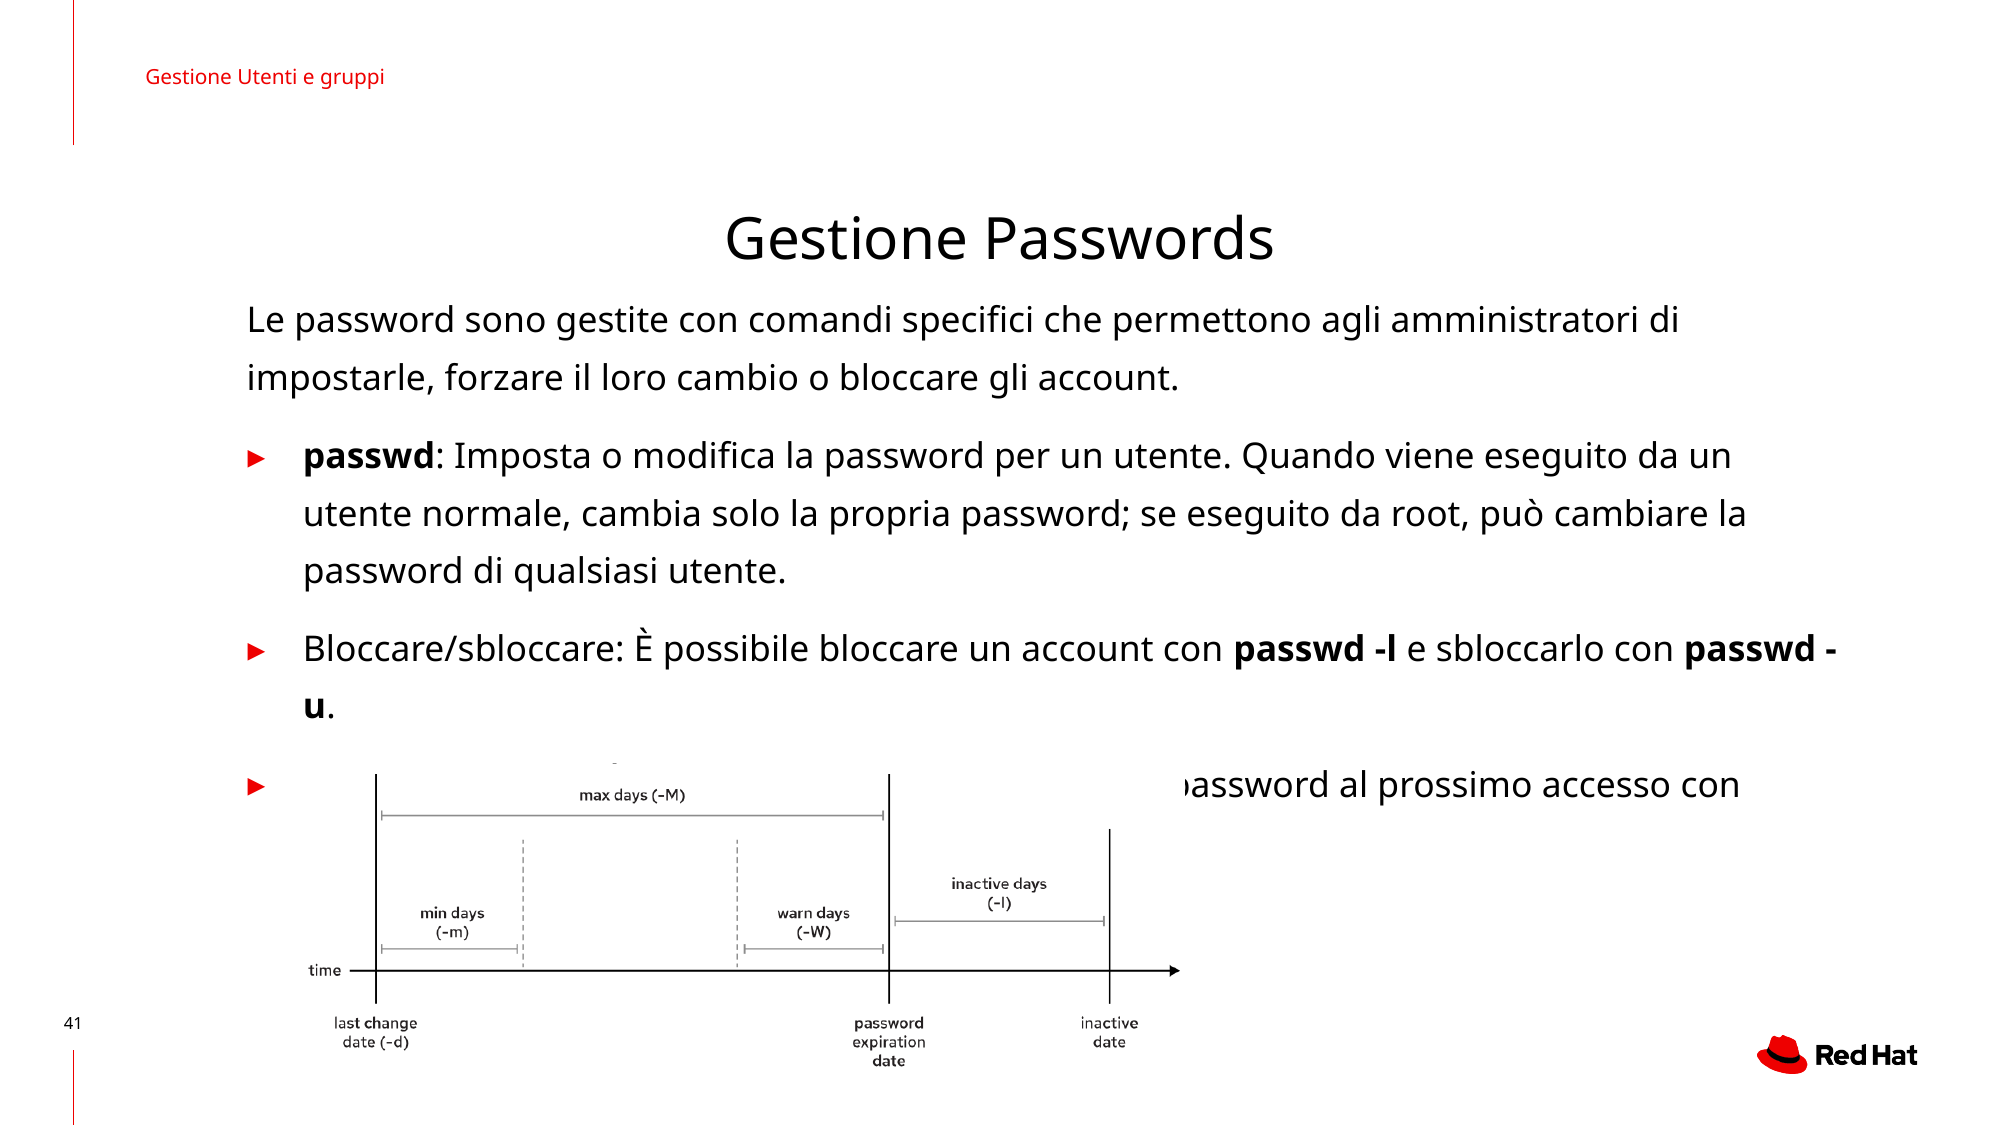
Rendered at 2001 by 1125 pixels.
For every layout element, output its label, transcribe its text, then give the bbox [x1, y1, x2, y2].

picture [302, 764, 1185, 1077]
slide_number ‹#› [13, 1012, 134, 1036]
subtitle Gestione Utenti e gruppi [73, 9, 919, 143]
title Gestione Passwords [145, 180, 1855, 272]
list Le password sono gestite con comandi specifici che permettono agli amministratori di impostarle, forzare il loro cambio o bloccare gli account. passwd: Imposta o modifica la password per un utente. Quando viene eseguito da un utente normale, cambia solo la propria password; se eseguito da root, può cambiare la password di qualsiasi utente. Bloccare/sbloccare: È possibile bloccare un account con passwd -l e sbloccarlo con passwd -u. Forzare il cambio: È possibile forzare il cambio della password al prossimo accesso con chage. [246, 282, 1838, 807]
picture [1757, 1035, 1918, 1074]
